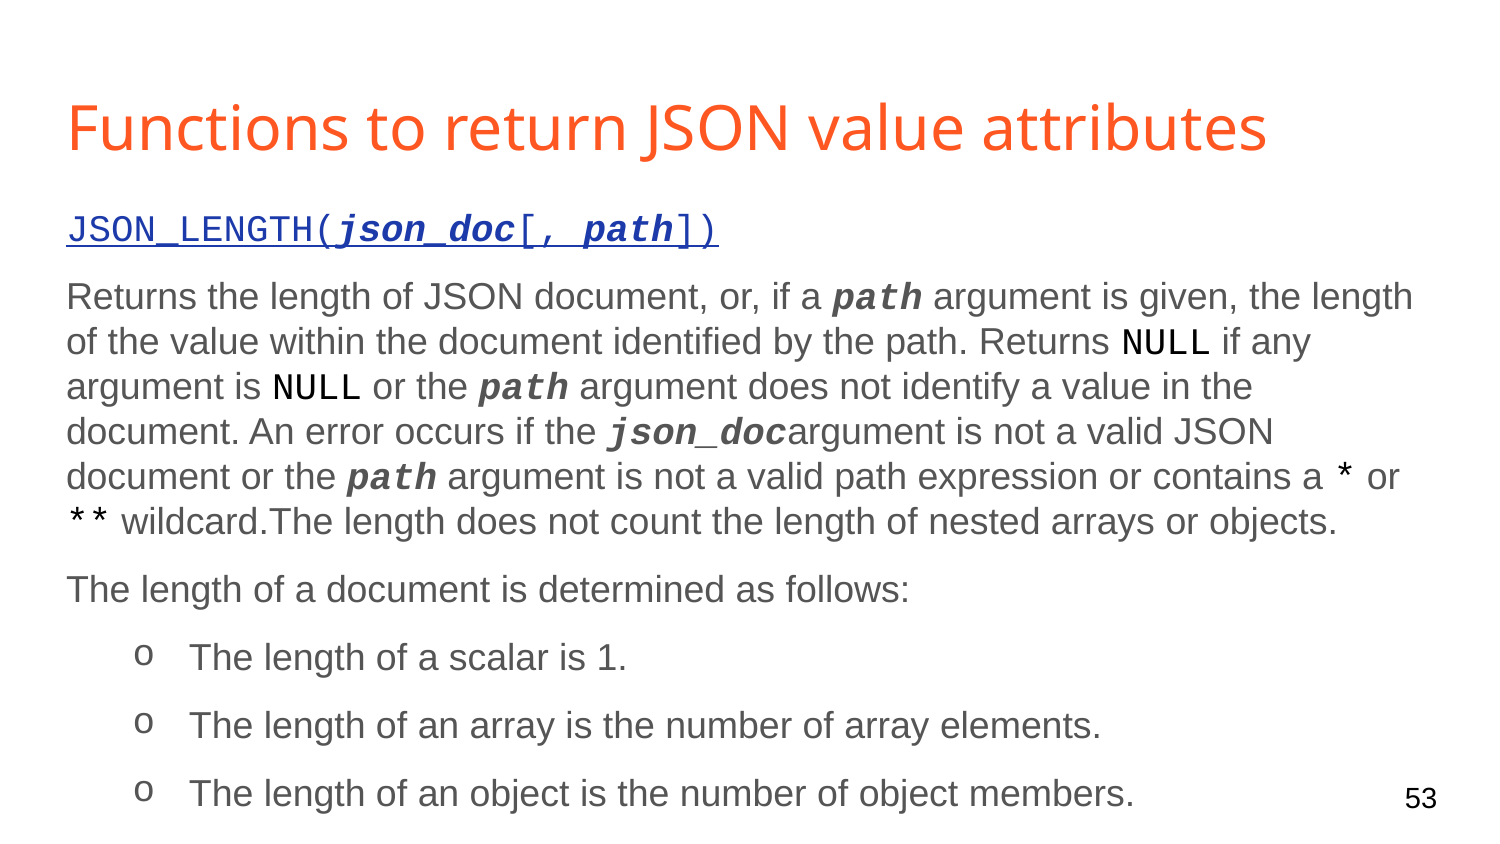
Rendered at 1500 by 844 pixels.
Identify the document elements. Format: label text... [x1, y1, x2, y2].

title Functions to return JSON value attributes [51, 72, 1483, 167]
slide_number ‹#› [1389, 764, 1480, 830]
list JSON_LENGTH(json_doc[, path]) Returns the length of JSON document, or, if a path argument is given, the length of the value within the document identified by the path. Returns NULL if any argument is NULL or the path argument does not identify a value in the document. An error occurs if the json_docargument is not a valid JSON document or the path argument is not a valid path expression or contains a * or ** wildcard.The length does not count the length of nested arrays or objects. The length of a document is determined as follows: The length of a scalar is 1. The length of an array is the number of array elements. The length of an object is the number of object members. [51, 189, 1449, 750]
